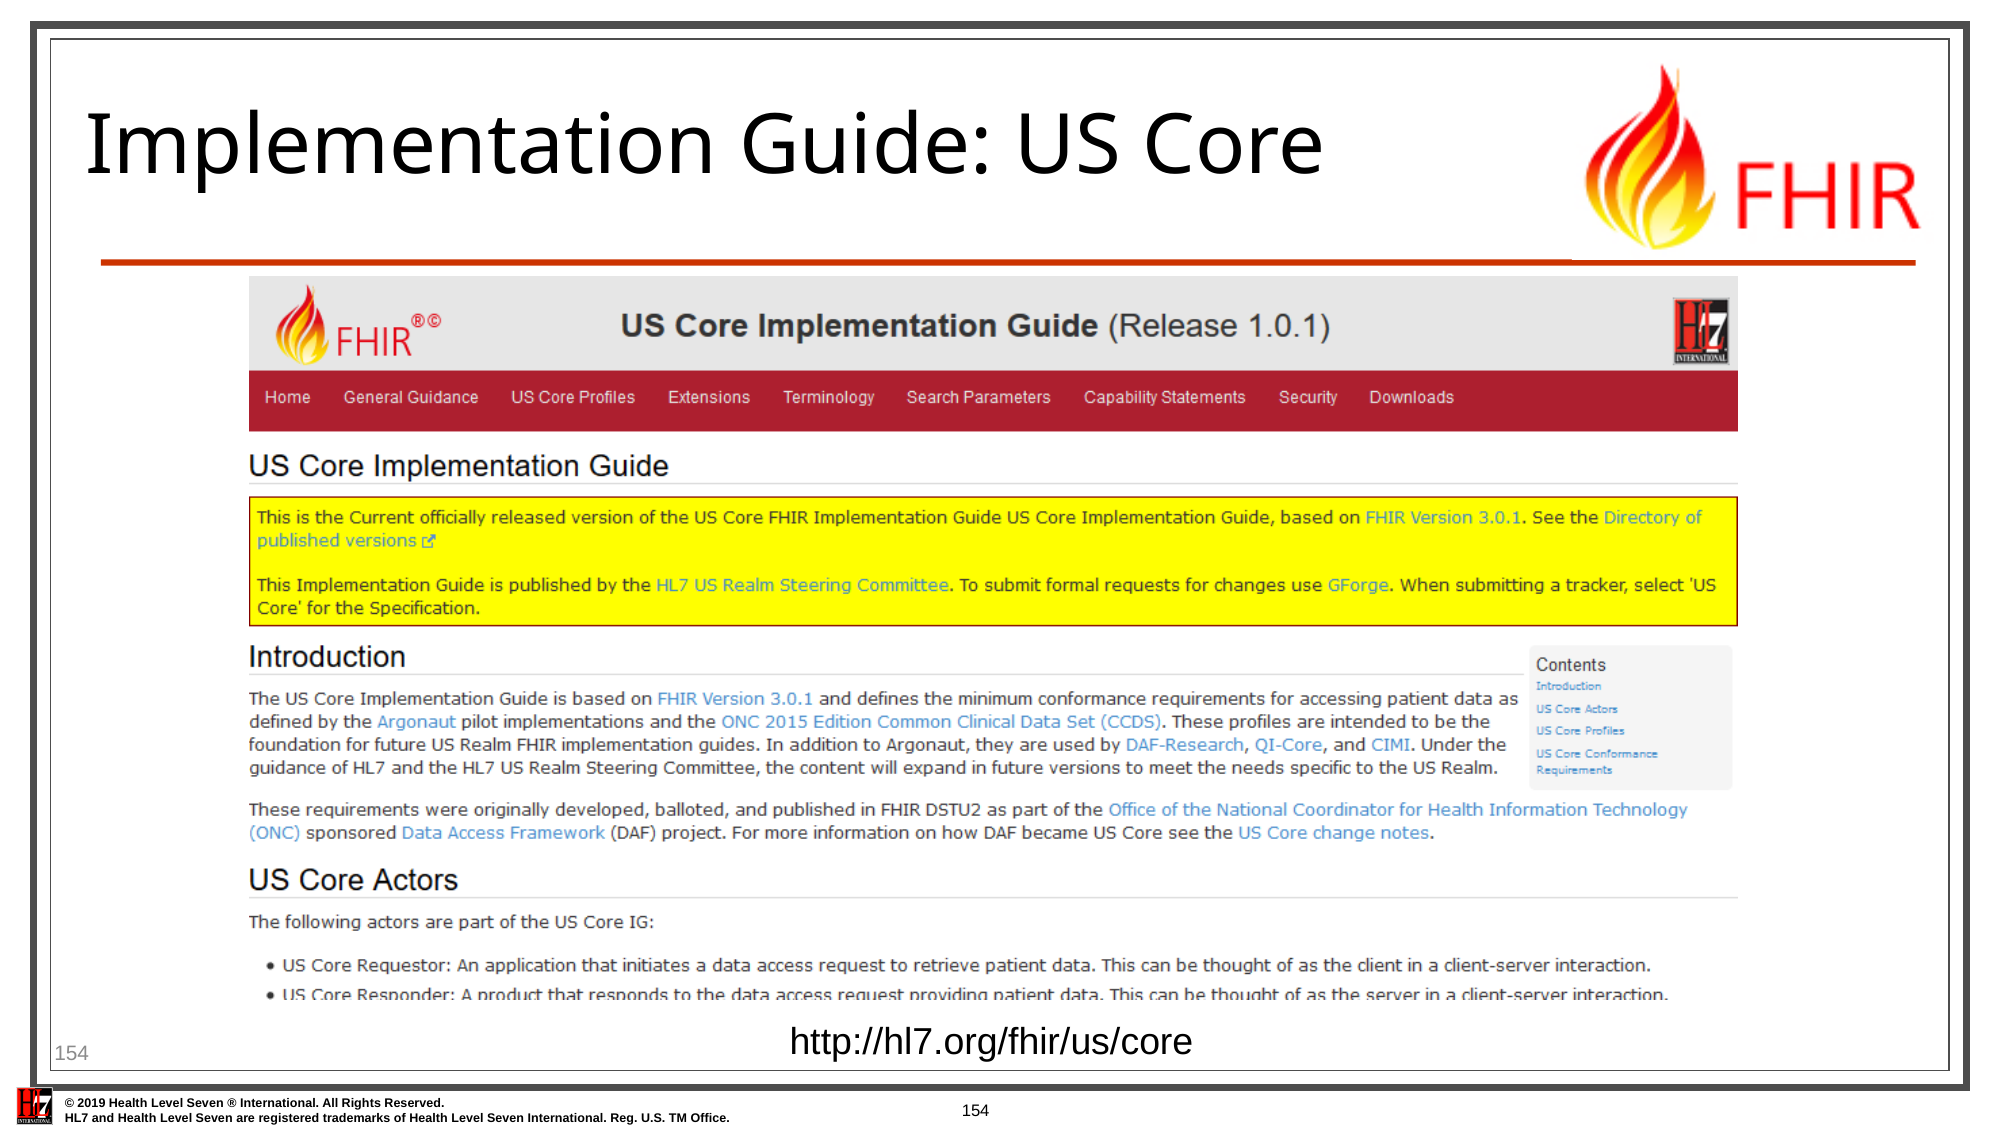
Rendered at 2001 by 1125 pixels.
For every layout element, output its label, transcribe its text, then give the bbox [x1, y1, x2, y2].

picture [1571, 53, 1934, 260]
text_box http://hl7.org/fhir/us/core [774, 1010, 1213, 1070]
title Implementation Guide: US Core [70, 54, 1504, 244]
slide_number 154 [39, 1034, 197, 1071]
picture [16, 1087, 53, 1125]
picture [249, 276, 1738, 1001]
